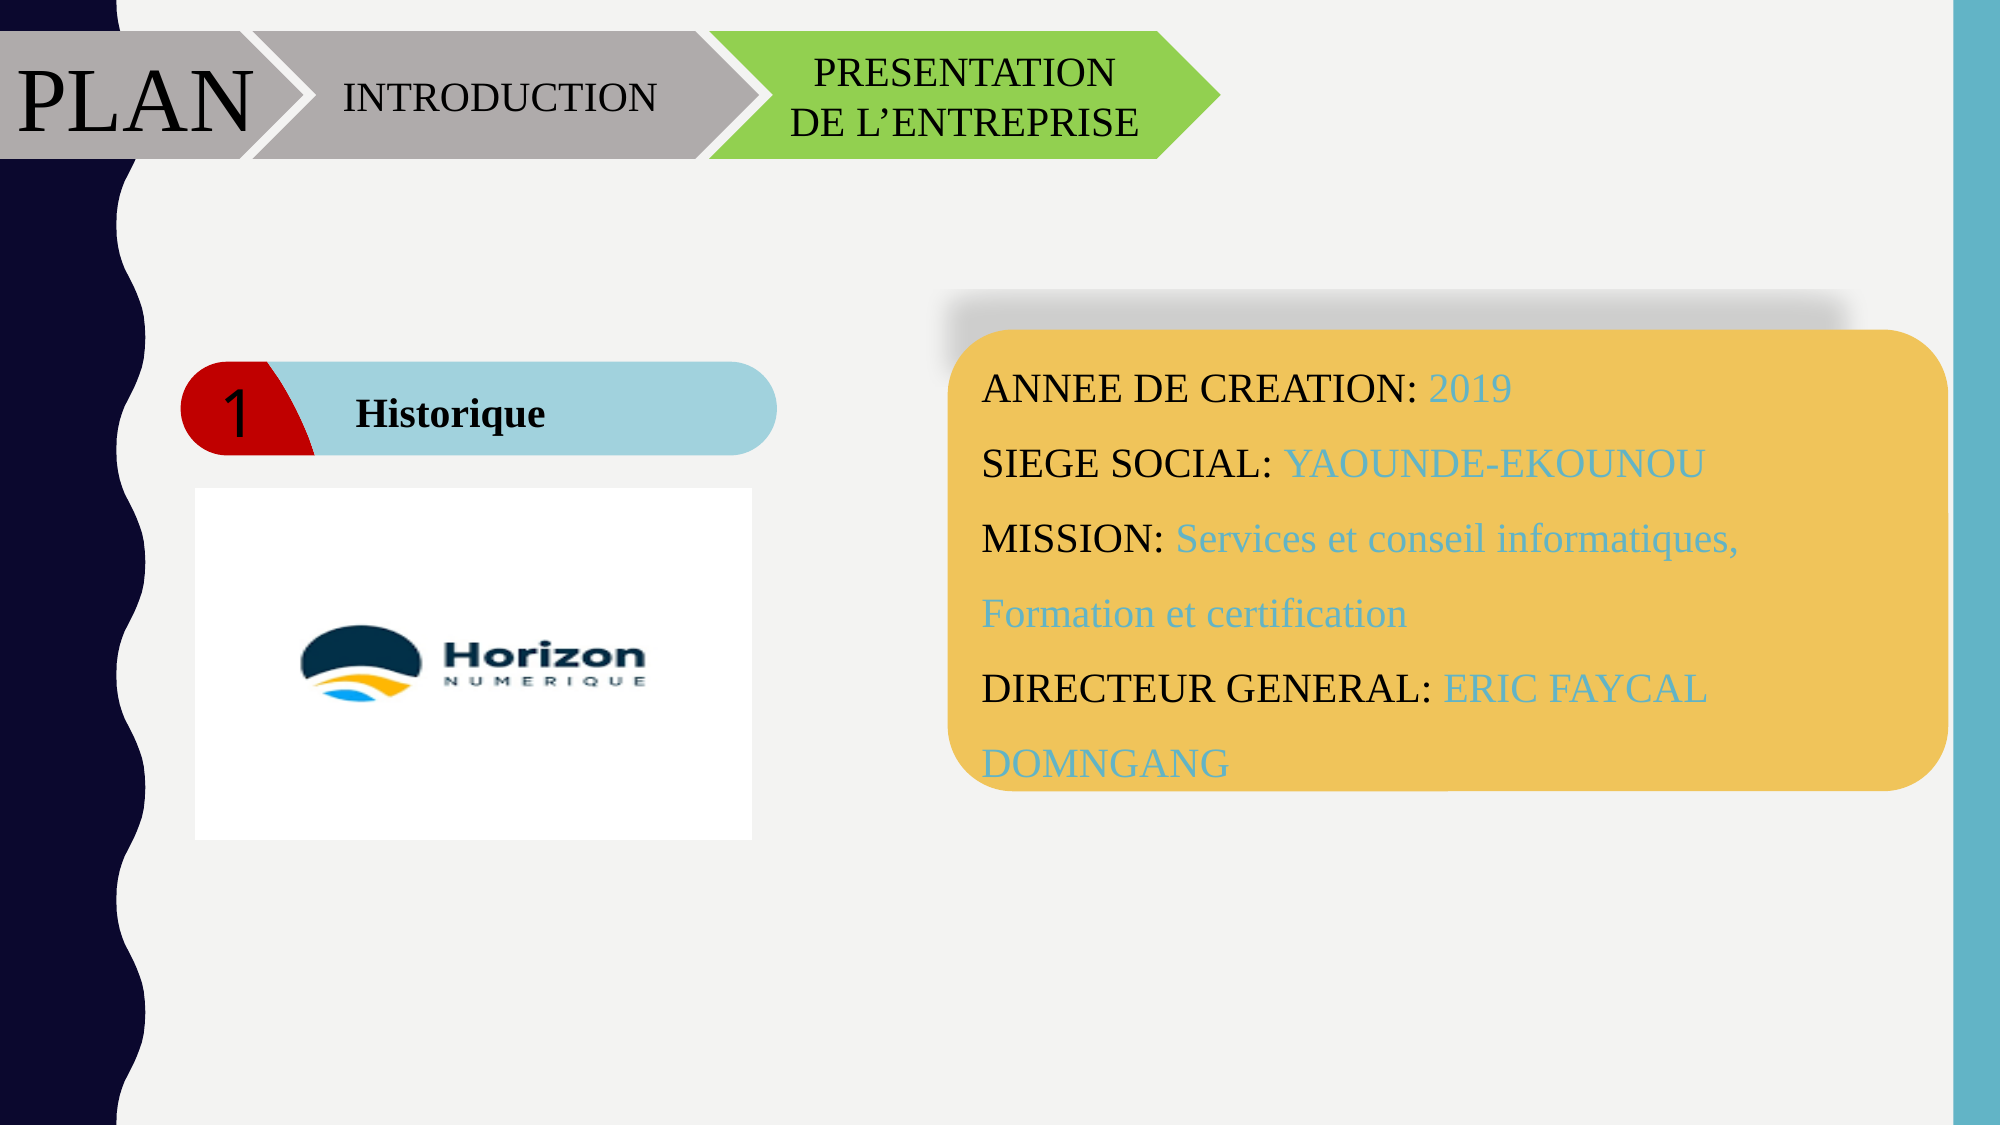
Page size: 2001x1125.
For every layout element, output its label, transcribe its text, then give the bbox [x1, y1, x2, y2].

picture [195, 488, 752, 840]
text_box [180, 361, 777, 460]
text_box PRESENTATION DE L’ENTREPRISE [709, 31, 1221, 159]
text_box ANNEE DE CREATION: 2019 SIEGE SOCIAL: YAOUNDE-EKOUNOU MISSION: Services et conseil informatiques, Formation et certification DIRECTEUR GENERAL: ERIC FAYCAL DOMNGANG [946, 569, 1950, 793]
text_box INTRODUCTION [252, 31, 760, 159]
text_box PLAN [0, 31, 304, 159]
text_box ANNEE DE CREATION: 2019 SIEGE SOCIAL: YAOUNDE-EKOUNOU MISSION: Services et conseil informatiques, Formation et certification DIRECTEUR GENERAL: ERIC FAYCAL DOMNGANG [946, 328, 1950, 561]
text_box [752, 561, 2000, 569]
